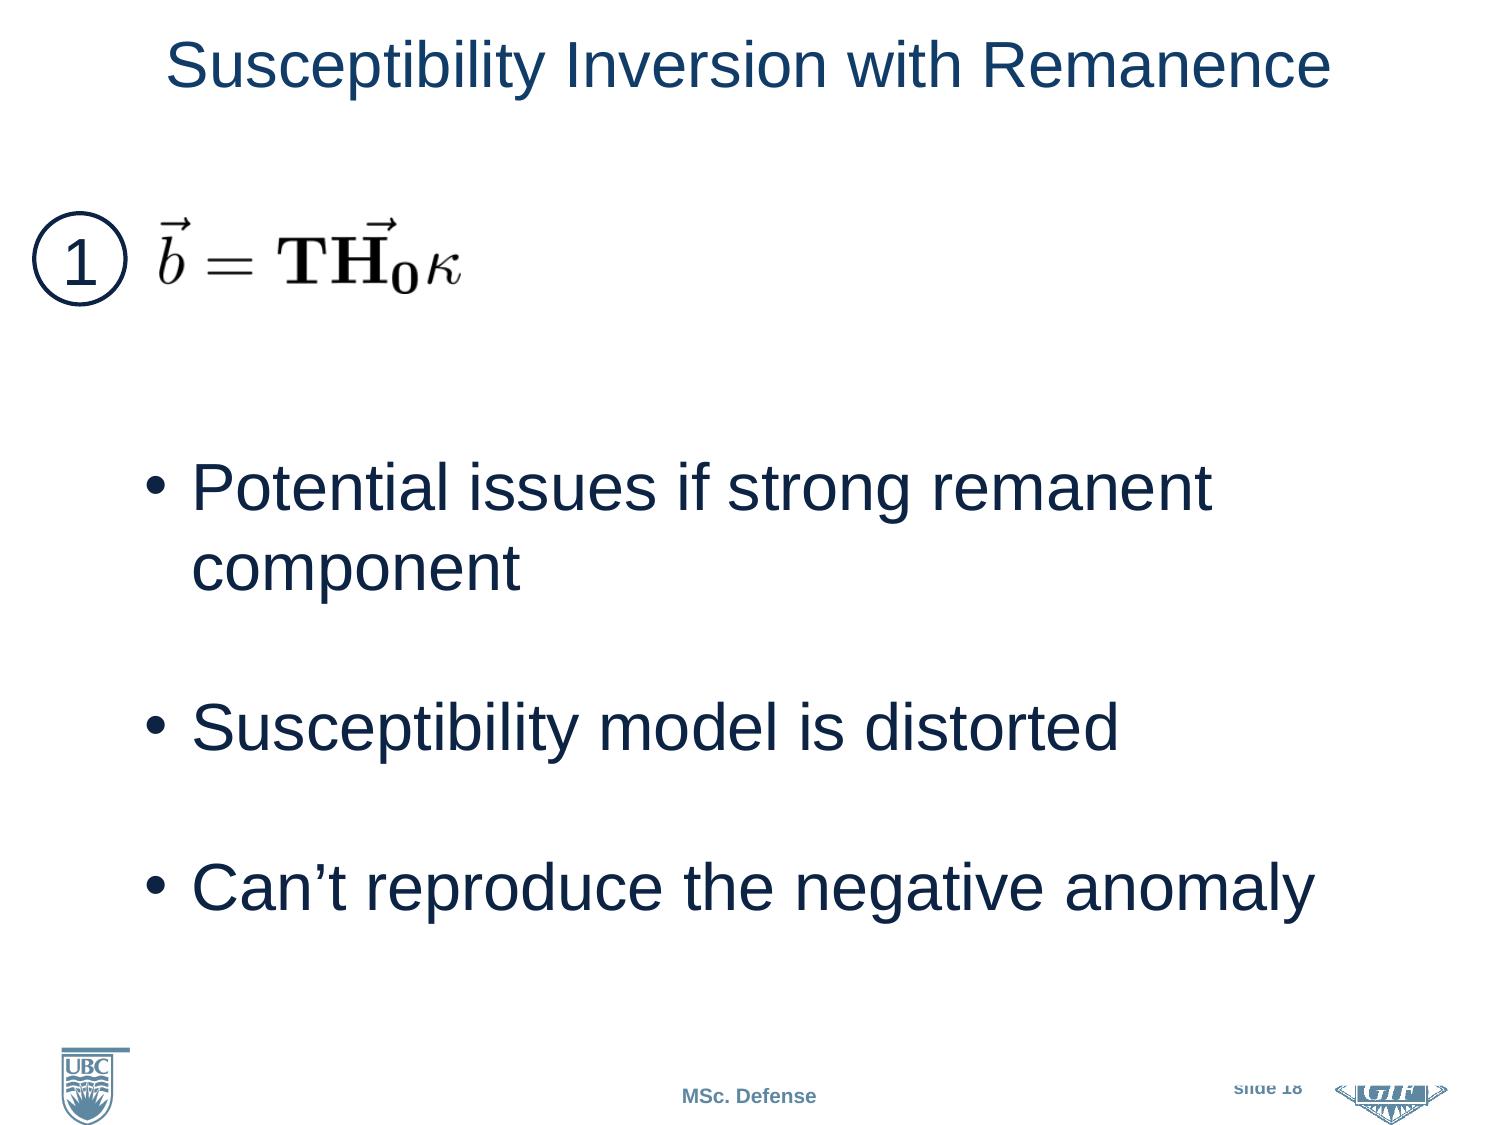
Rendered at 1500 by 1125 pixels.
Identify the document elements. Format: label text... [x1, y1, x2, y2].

picture [159, 216, 461, 295]
text_box 1 [32, 211, 128, 307]
picture [61, 1054, 118, 1125]
title Susceptibility Inversion with Remanence [150, 14, 1350, 125]
picture [1333, 1088, 1448, 1125]
text_box Potential issues if strong remanent component Susceptibility model is distorted Can’t reproduce the negative anomaly [128, 360, 1466, 1088]
